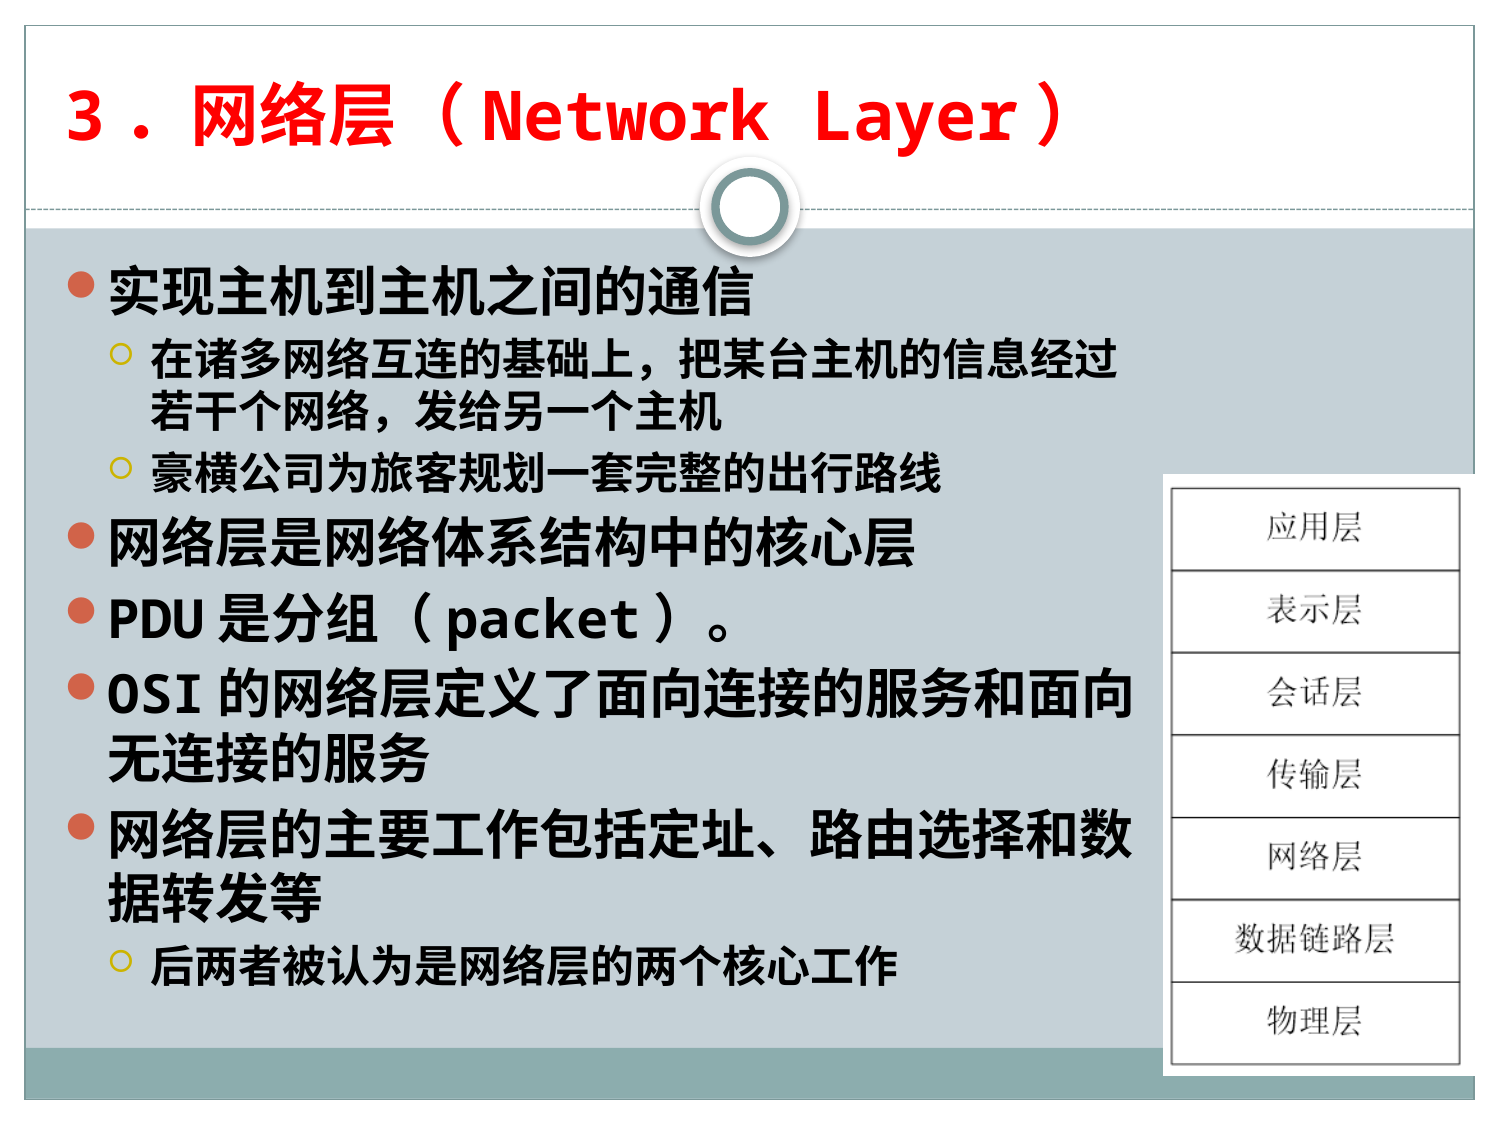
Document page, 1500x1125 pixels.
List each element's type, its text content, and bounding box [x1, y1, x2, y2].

picture [1163, 474, 1476, 1076]
title 3．网络层（Network Layer） [49, 37, 1450, 162]
list 实现主机到主机之间的通信 在诸多网络互连的基础上，把某台主机的信息经过若干个网络，发给另一个主机 豪横公司为旅客规划一套完整的出行路线 网络层是网络体系结构中的核心层 PDU是分组（packet）。 OSI的网络层定义了面向连接的服务和面向无连接的服务 网络层的主要工作包括定址、路由选择和数据转发等 后两者被认为是网络层的两个核心工作 [49, 250, 1152, 1001]
